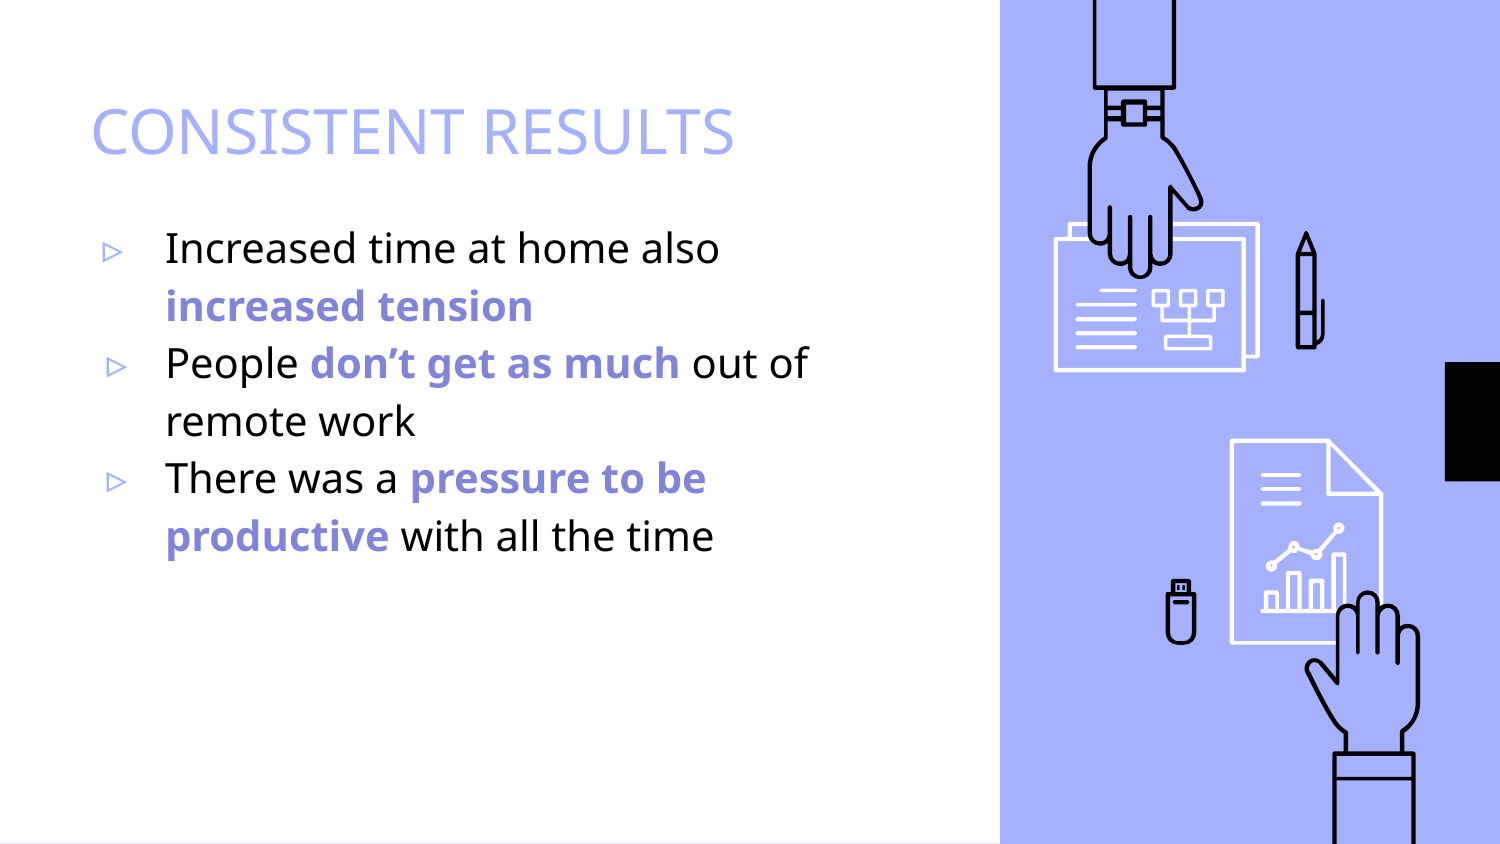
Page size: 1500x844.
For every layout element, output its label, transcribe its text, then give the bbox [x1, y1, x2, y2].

list Increased time at home also increased tension People don’t get as much out of remote work There was a pressure to be productive with all the time [75, 199, 918, 722]
title CONSISTENT RESULTS [75, 41, 918, 183]
